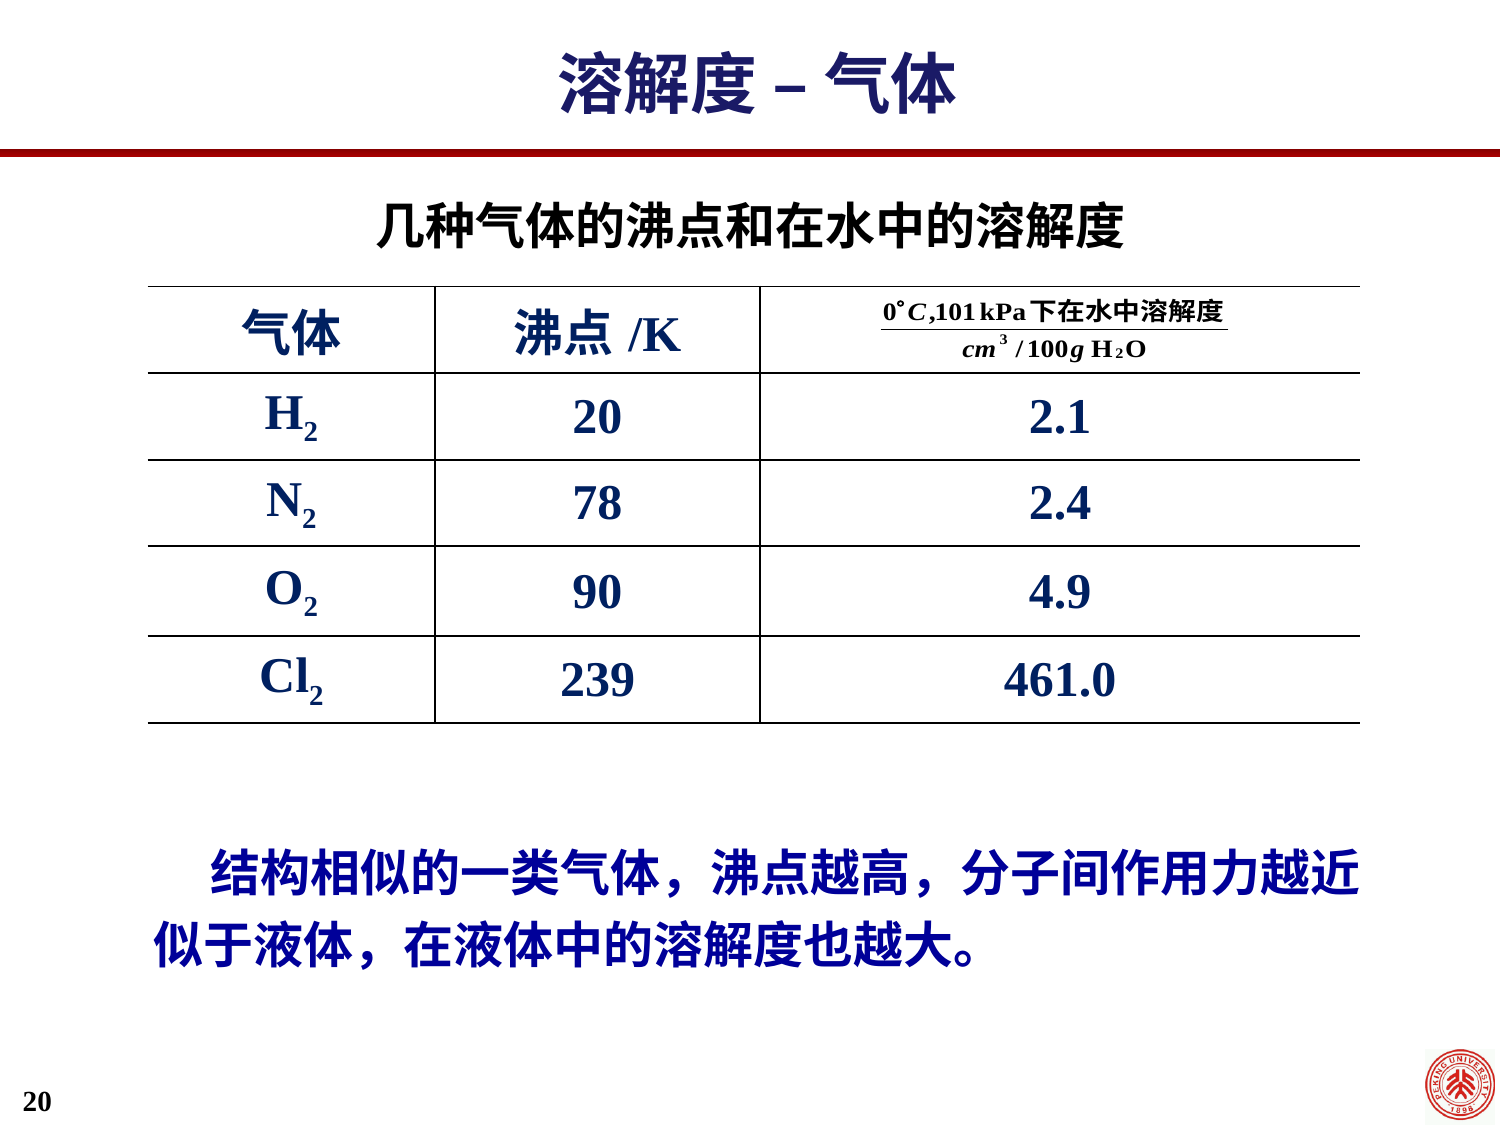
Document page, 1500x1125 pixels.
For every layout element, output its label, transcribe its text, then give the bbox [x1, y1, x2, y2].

text_box 结构相似的一类气体，沸点越高，分子间作用力越近似于液体，在液体中的溶解度也越大。 [138, 822, 1397, 981]
text_box [0, 149, 1500, 157]
table_cell 20 [436, 374, 759, 459]
table_cell 239 [436, 637, 759, 722]
text_box 几种气体的沸点和在水中的溶解度 [360, 187, 1141, 262]
table_cell 2.4 [761, 461, 1360, 545]
text_box 溶解度 – 气体 [327, 19, 1188, 145]
table_header 气体 [148, 287, 434, 372]
picture [1425, 1049, 1495, 1125]
table_header 沸点/K [436, 287, 759, 372]
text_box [876, 293, 1233, 368]
table_header [761, 287, 1360, 372]
table_cell 4.9 [761, 547, 1360, 635]
table_cell H2 [148, 374, 434, 459]
table_cell 2.1 [761, 374, 1360, 459]
table_cell N2 [148, 461, 434, 545]
table_cell 90 [436, 547, 759, 635]
footer 20 [0, 1074, 76, 1113]
table_cell 461.0 [761, 637, 1360, 722]
table_cell 78 [436, 461, 759, 545]
table_cell O2 [148, 547, 434, 635]
table_cell Cl2 [148, 637, 434, 722]
